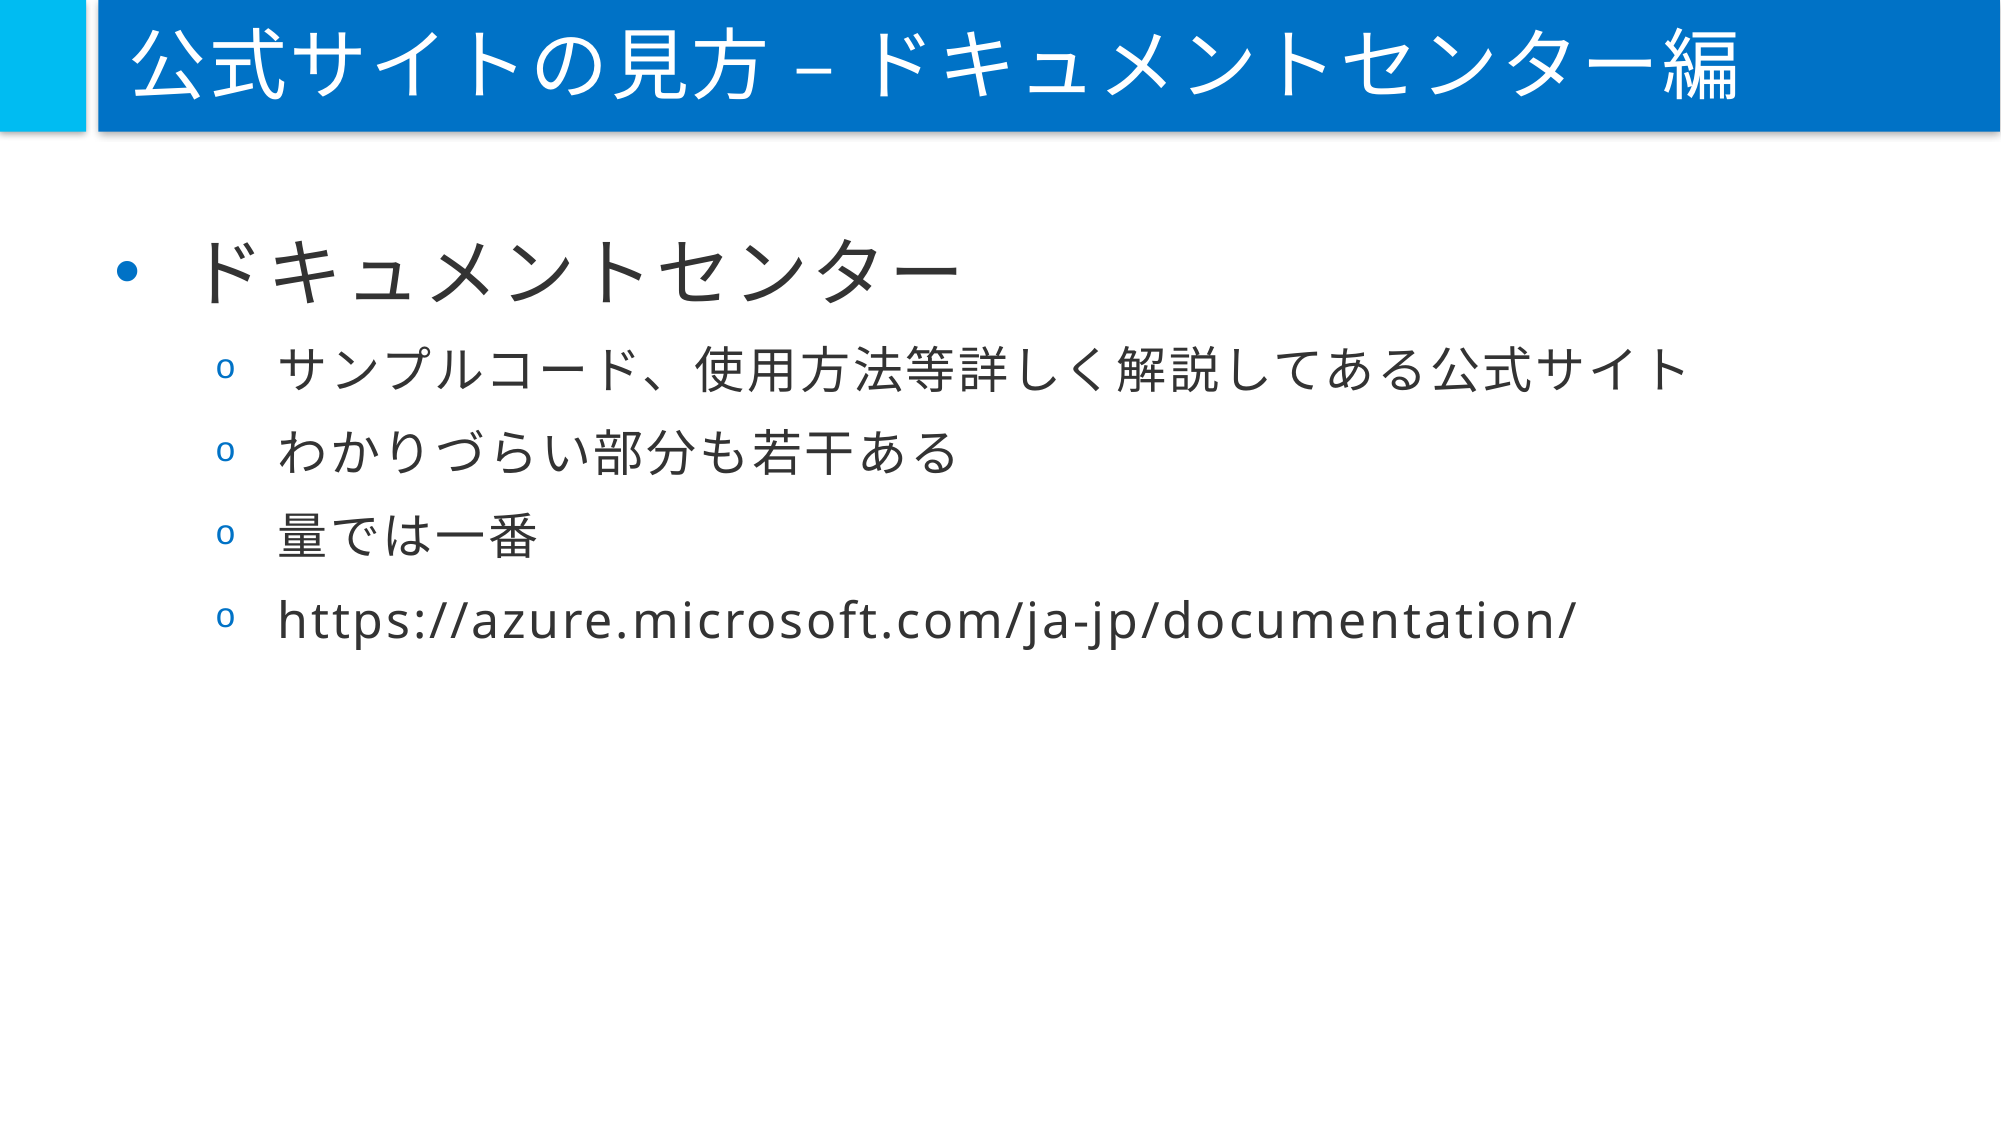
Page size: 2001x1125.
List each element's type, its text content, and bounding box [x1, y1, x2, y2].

title 公式サイトの見方 – ドキュメントセンター編 [98, 0, 2000, 132]
list ドキュメントセンター サンプルコード、使用方法等詳しく解説してある公式サイト わかりづらい部分も若干ある 量では一番 https://azure.microsoft.com/ja-jp/documentation/ [99, 200, 1900, 1005]
